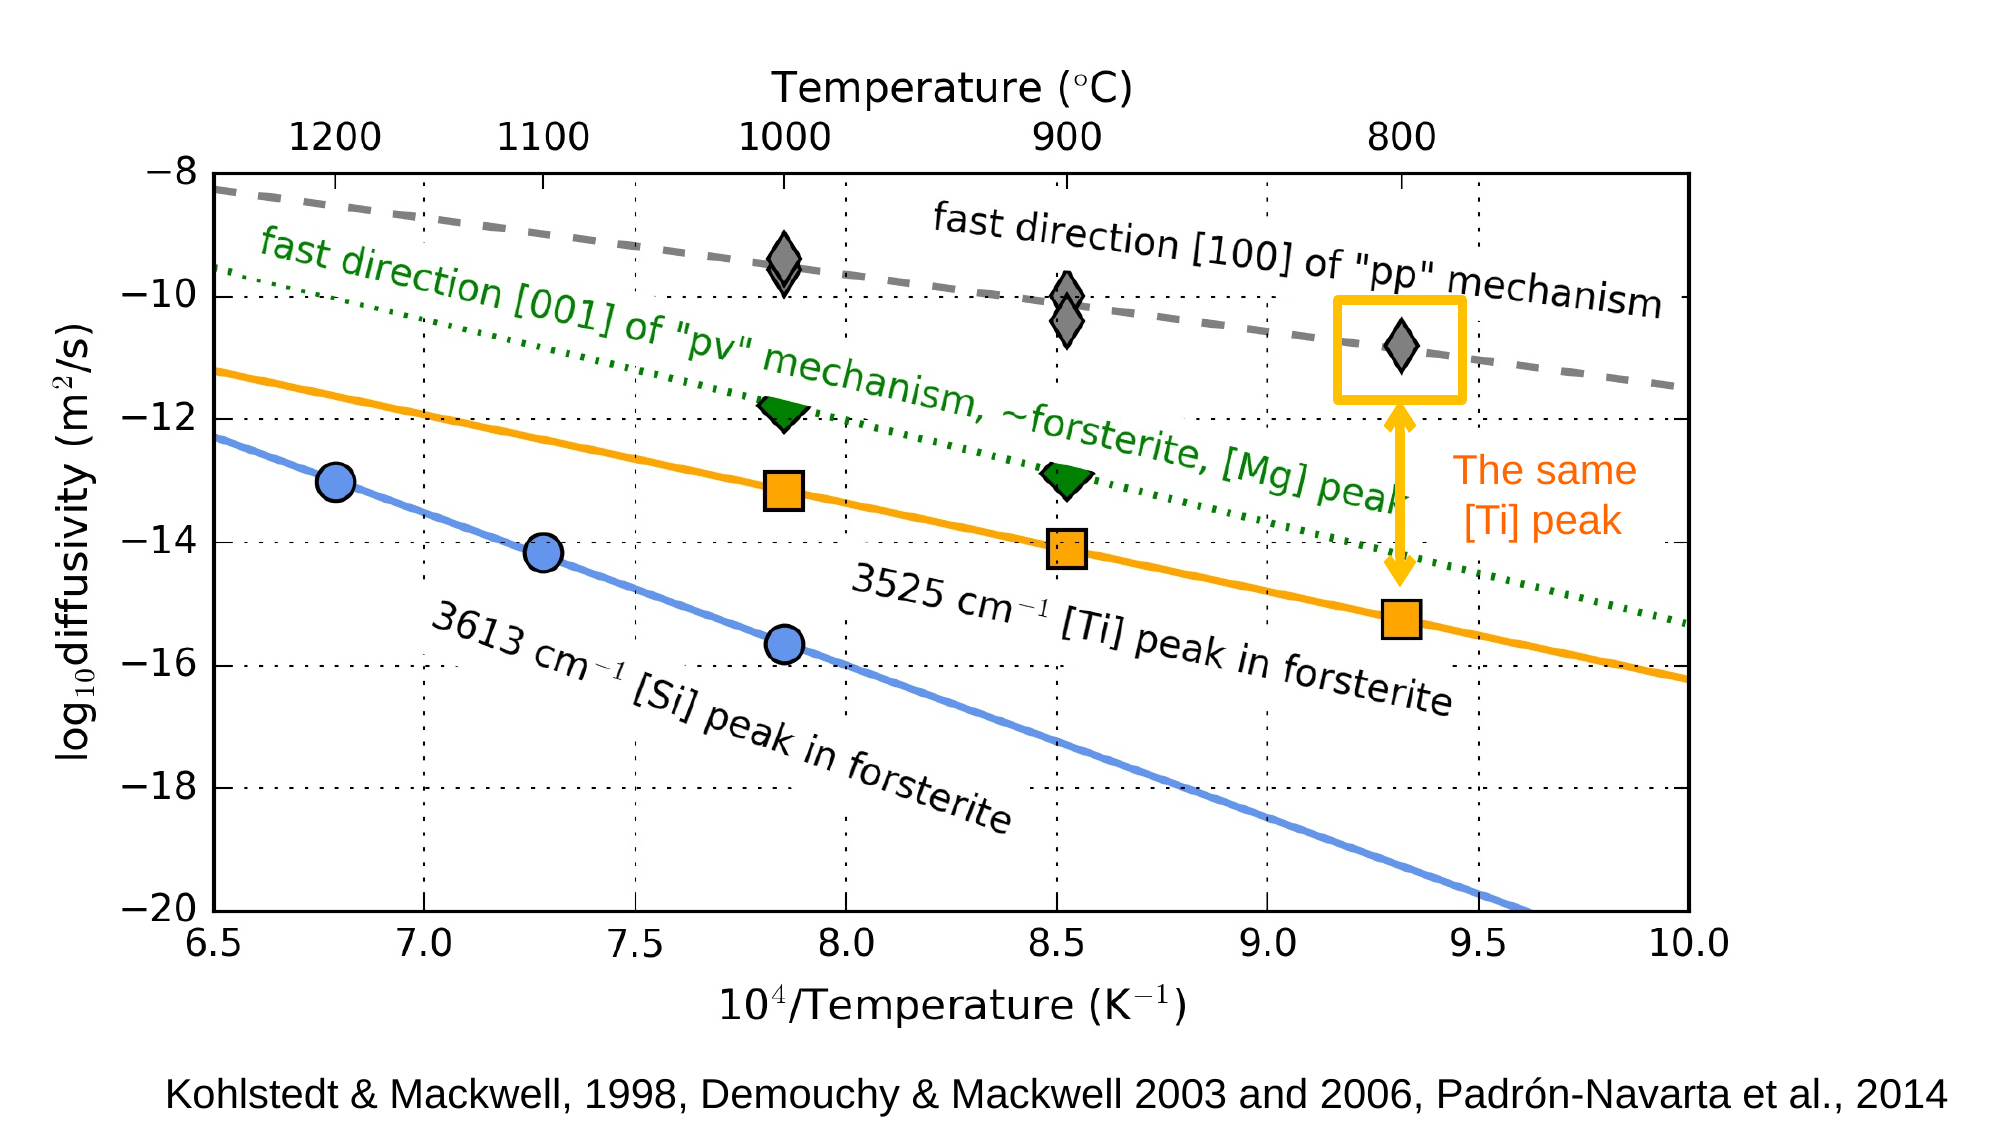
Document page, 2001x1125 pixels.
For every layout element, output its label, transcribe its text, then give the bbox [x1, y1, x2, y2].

picture [0, 37, 1879, 1035]
text_box Kohlstedt & Mackwell, 1998, Demouchy & Mackwell 2003 and 2006, Padrón-Navarta et al., 2014 [150, 1059, 2000, 1125]
